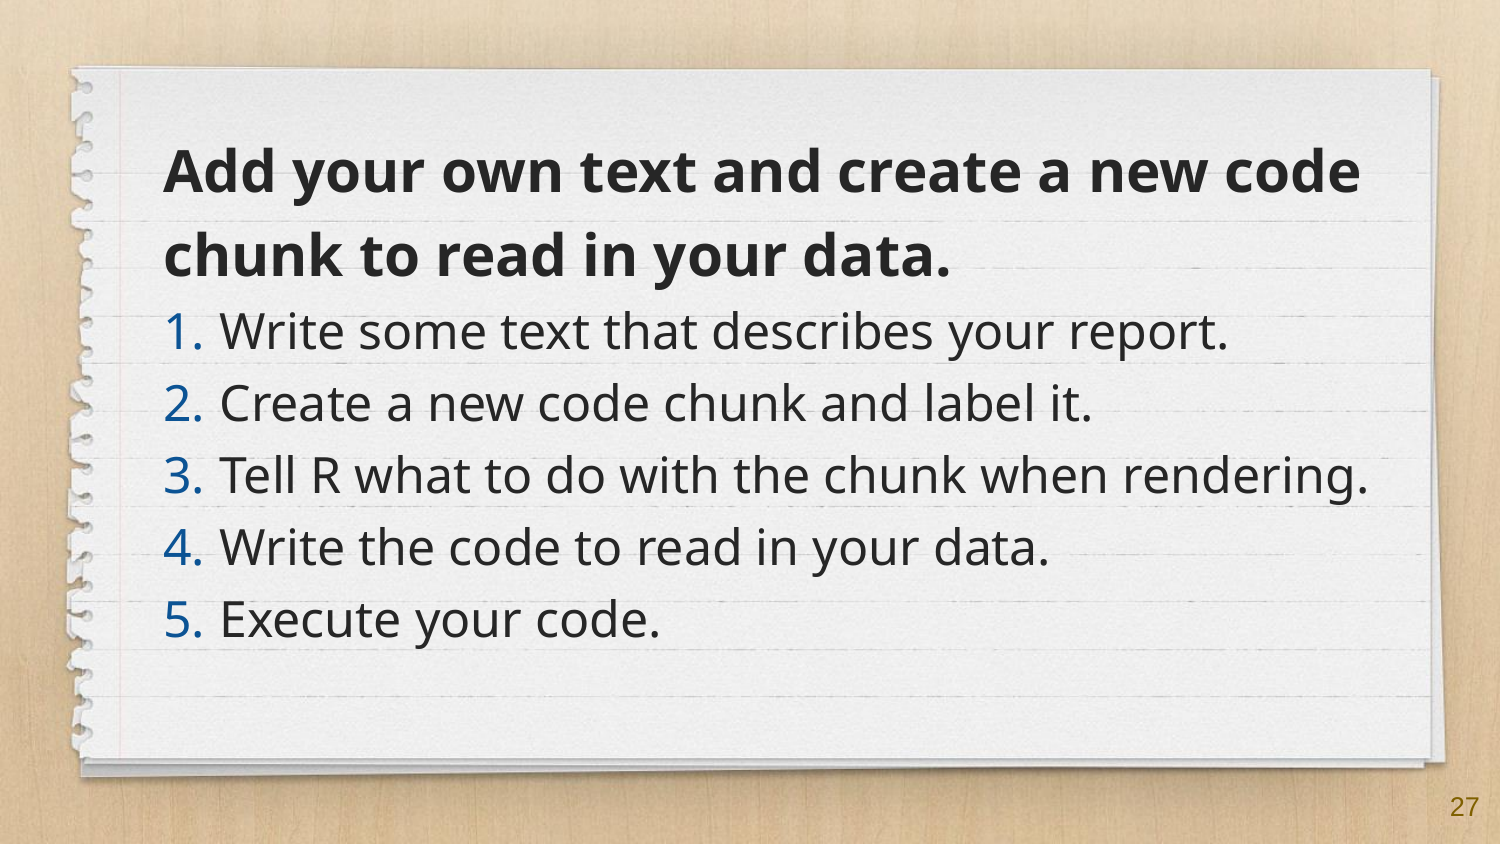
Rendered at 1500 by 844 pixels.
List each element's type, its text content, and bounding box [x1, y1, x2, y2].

list Add your own text and create a new code chunk to read in your data. Write some text that describes your report. Create a new code chunk and label it. Tell R what to do with the chunk when rendering. Write the code to read in your data. Execute your code. [127, 104, 1399, 684]
slide_number 27 [1429, 767, 1500, 844]
picture [0, 0, 1500, 844]
